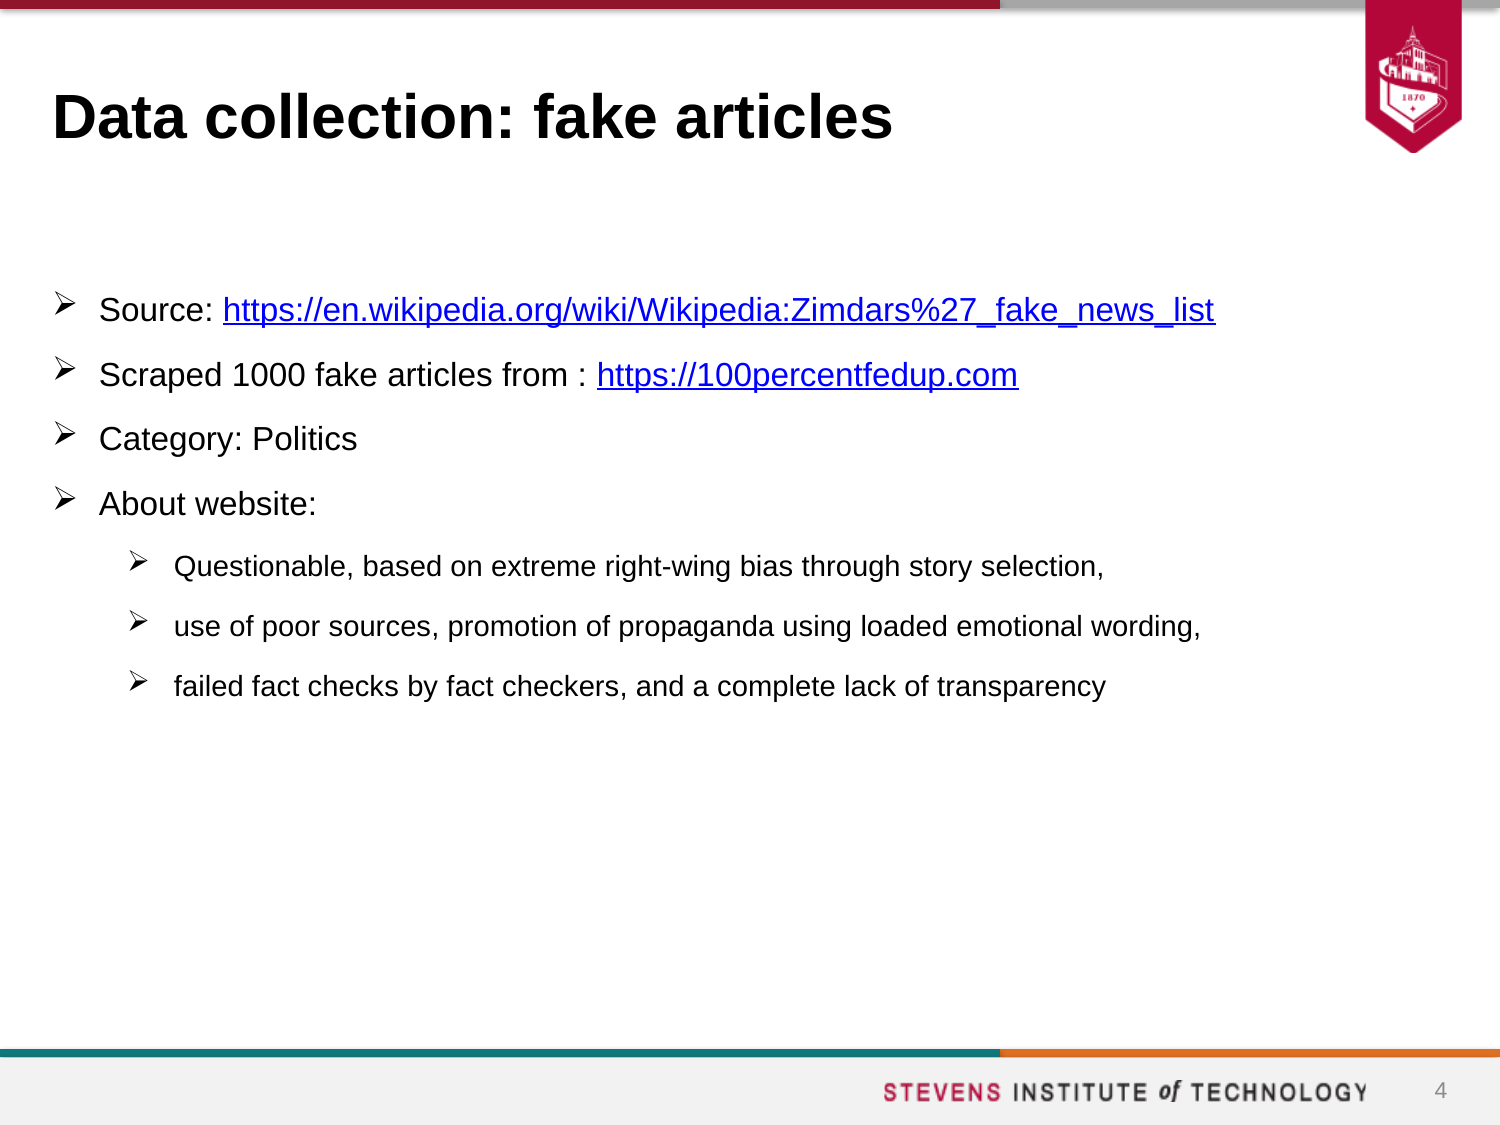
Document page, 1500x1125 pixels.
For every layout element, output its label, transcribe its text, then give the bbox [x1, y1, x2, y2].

list Source: https://en.wikipedia.org/wiki/Wikipedia:Zimdars%27_fake_news_list Scraped 1000 fake articles from : https://100percentfedup.com Category: Politics About website: Questionable, based on extreme right-wing bias through story selection, use of poor sources, promotion of propaganda using loaded emotional wording, failed fact checks by fact checkers, and a complete lack of transparency [37, 280, 1463, 1000]
title Data collection: fake articles [37, 68, 1236, 157]
slide_number 4 [1401, 1059, 1481, 1120]
